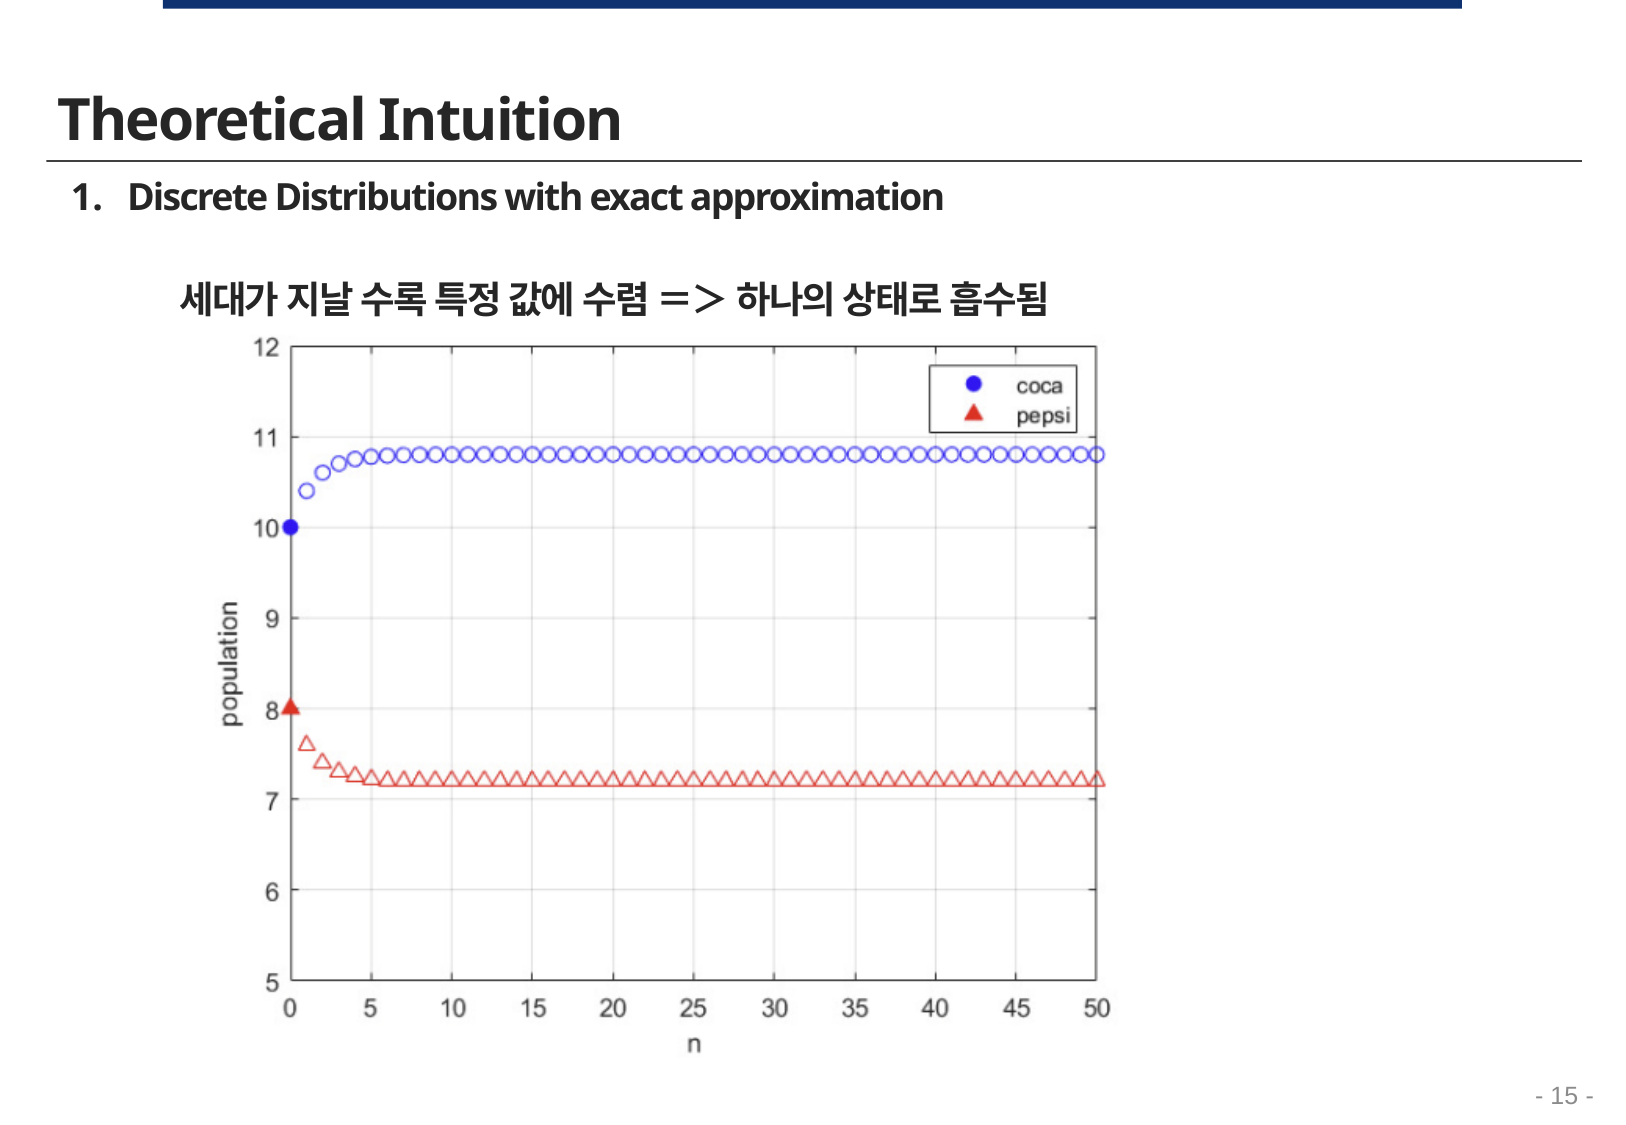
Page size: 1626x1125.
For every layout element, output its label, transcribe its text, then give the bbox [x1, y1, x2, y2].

picture [187, 324, 1145, 1058]
text_box Theoretical Intuition [42, 39, 1583, 160]
text_box Discrete Distributions with exact approximation [56, 98, 1390, 293]
slide_number - 15 - [1243, 1064, 1609, 1125]
text_box 세대가 지날 수록 특정 값에 수렴 ＝＞ 하나의 상태로 흡수됨 [164, 246, 1167, 329]
